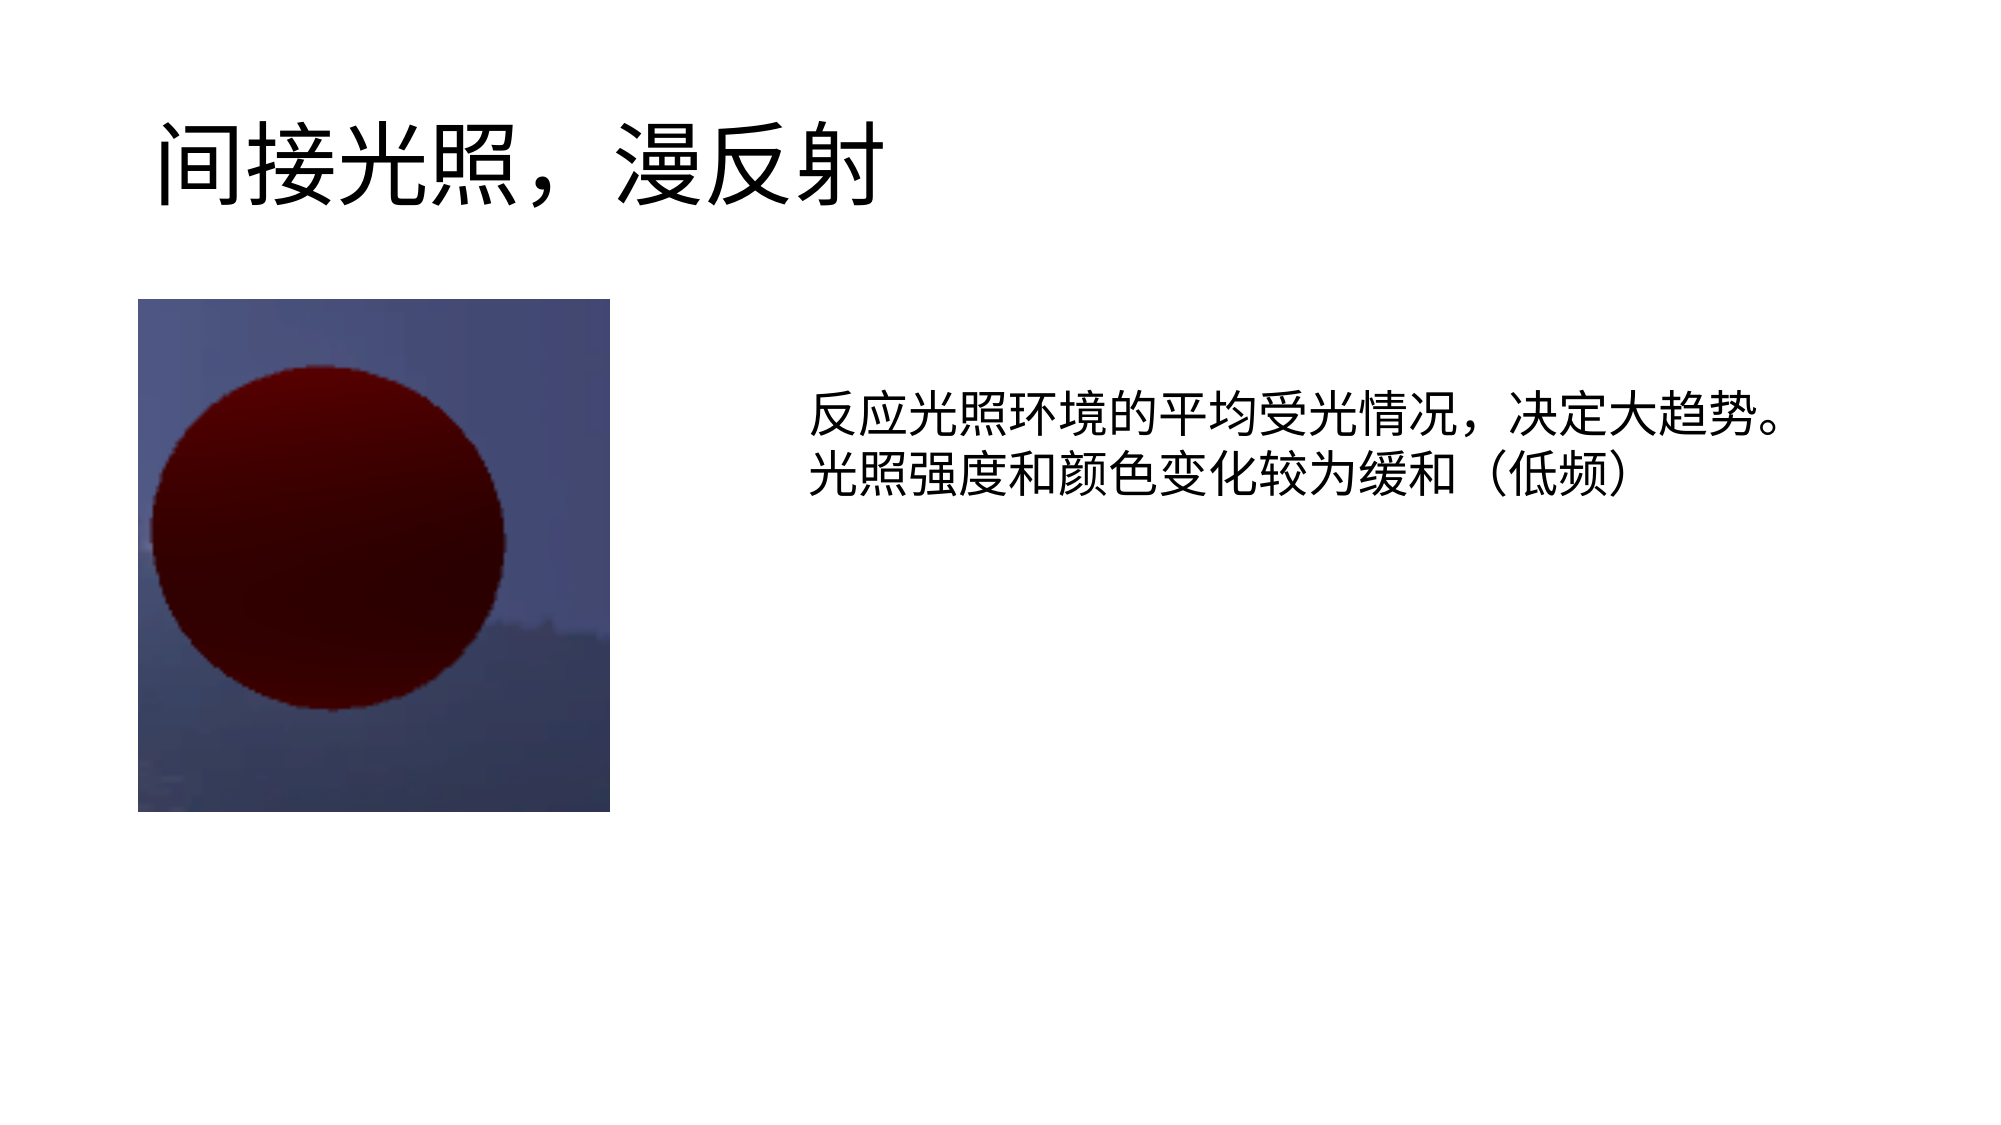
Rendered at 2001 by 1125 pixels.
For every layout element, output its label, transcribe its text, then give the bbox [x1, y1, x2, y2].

title 间接光照，漫反射 [138, 60, 1864, 278]
picture [138, 299, 610, 812]
text_box 反应光照环境的平均受光情况，决定大趋势。 光照强度和颜色变化较为缓和（低频） [793, 375, 1794, 510]
